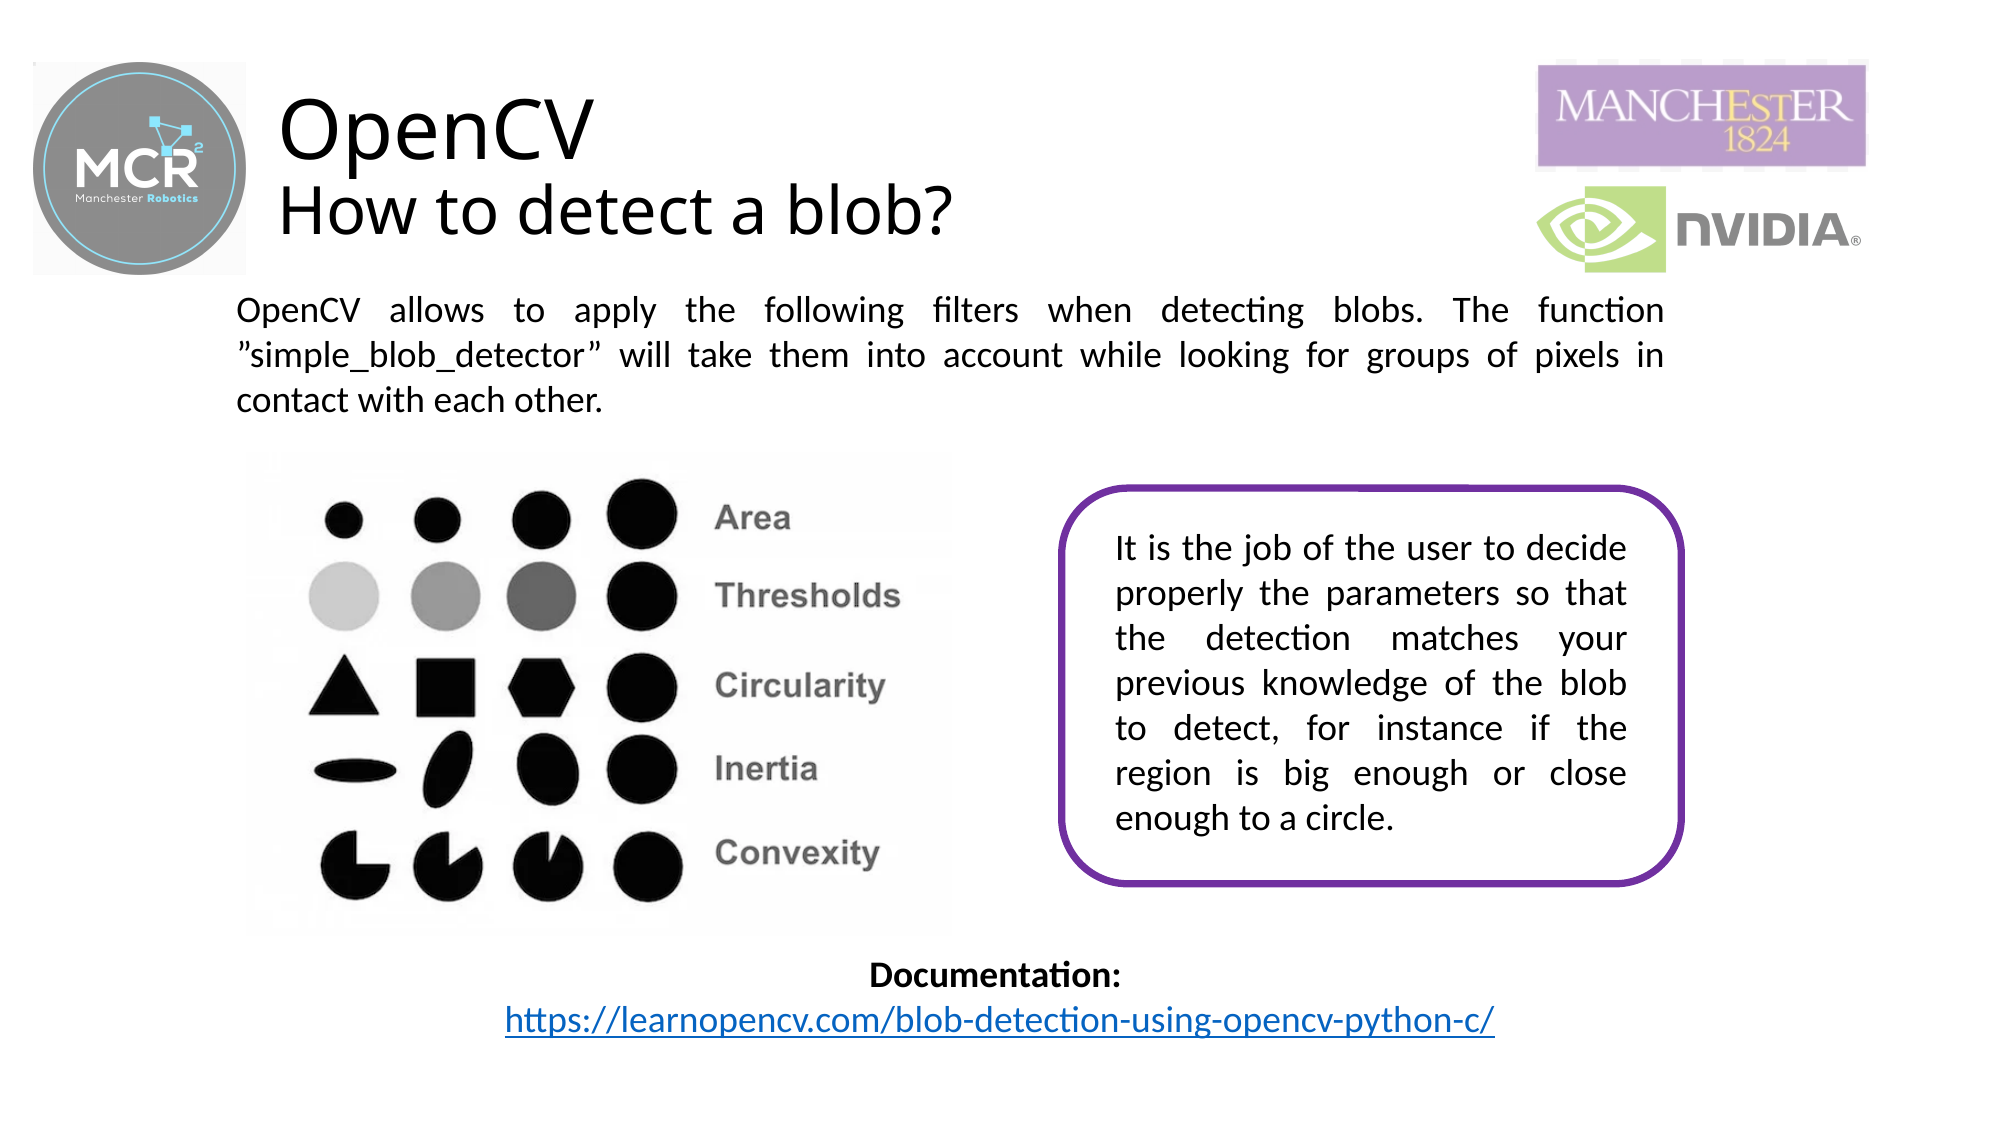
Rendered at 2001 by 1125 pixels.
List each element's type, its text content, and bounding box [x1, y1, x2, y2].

title OpenCV How to detect a blob? [262, 59, 1518, 277]
text_box [1060, 487, 1683, 885]
picture [246, 451, 952, 936]
text_box It is the job of the user to decide properly the parameters so that the detection matches your previous knowledge of the blob to detect, for instance if the region is big enough or close enough to a circle. [1100, 515, 1643, 846]
text_box Documentation: https://learnopencv.com/blob-detection-using-opencv-python-c/ [410, 942, 1589, 1093]
text_box OpenCV allows to apply the following filters when detecting blobs. The function ”simple_blob_detector” will take them into account while looking for groups of pixels in contact with each other. [221, 277, 1682, 427]
